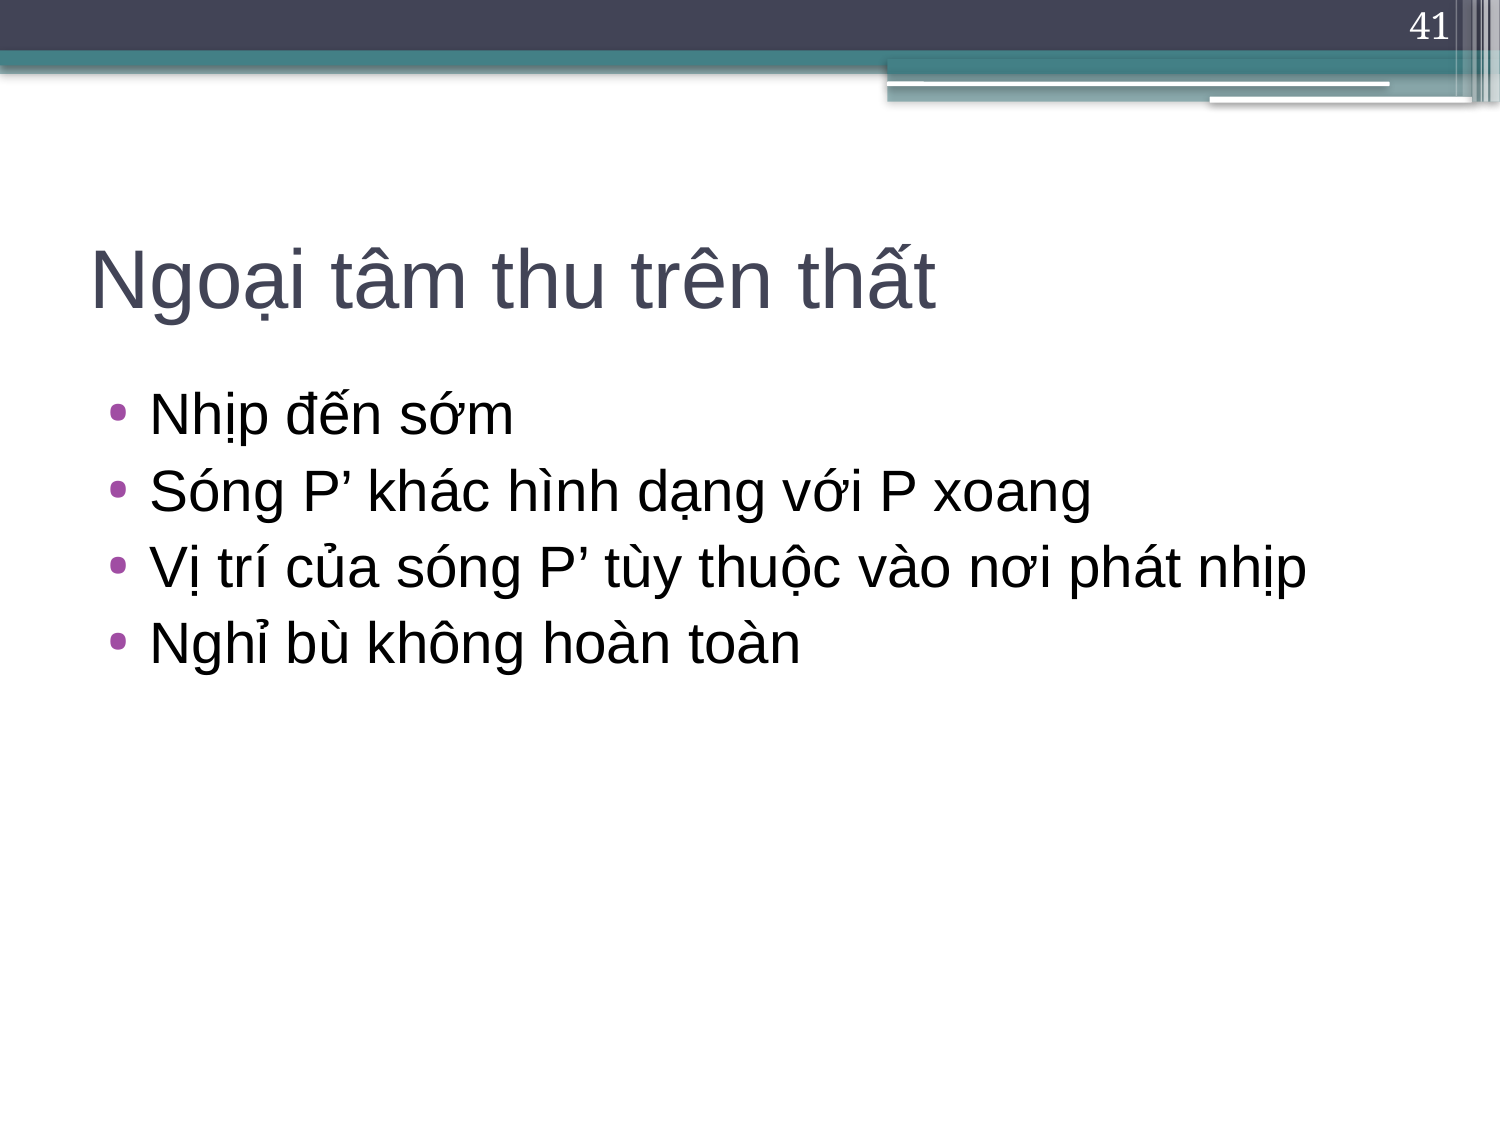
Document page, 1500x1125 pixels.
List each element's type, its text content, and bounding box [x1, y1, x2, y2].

title Ngoại tâm thu trên thất [75, 187, 1425, 363]
slide_number 41 [1341, 0, 1466, 61]
list Nhịp đến sớm Sóng P’ khác hình dạng với P xoang Vị trí của sóng P’ tùy thuộc vào nơi phát nhịp Nghỉ bù không hoàn toàn [75, 368, 1425, 1079]
